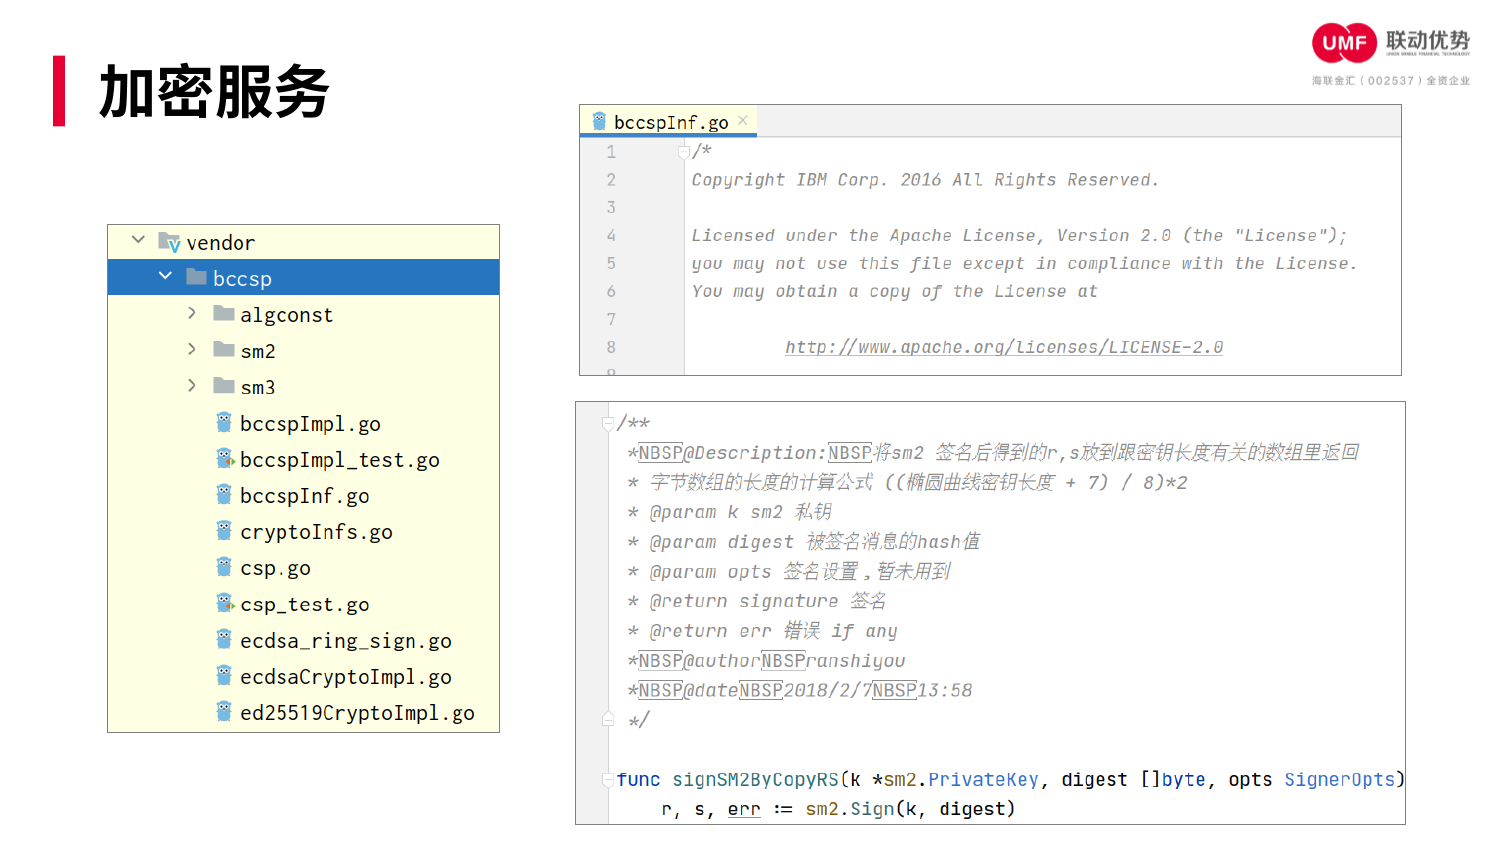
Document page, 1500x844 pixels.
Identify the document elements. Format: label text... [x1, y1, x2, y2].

picture [107, 224, 501, 733]
text_box 加密服务 [91, 48, 431, 133]
picture [575, 401, 1406, 826]
picture [578, 1, 1500, 376]
